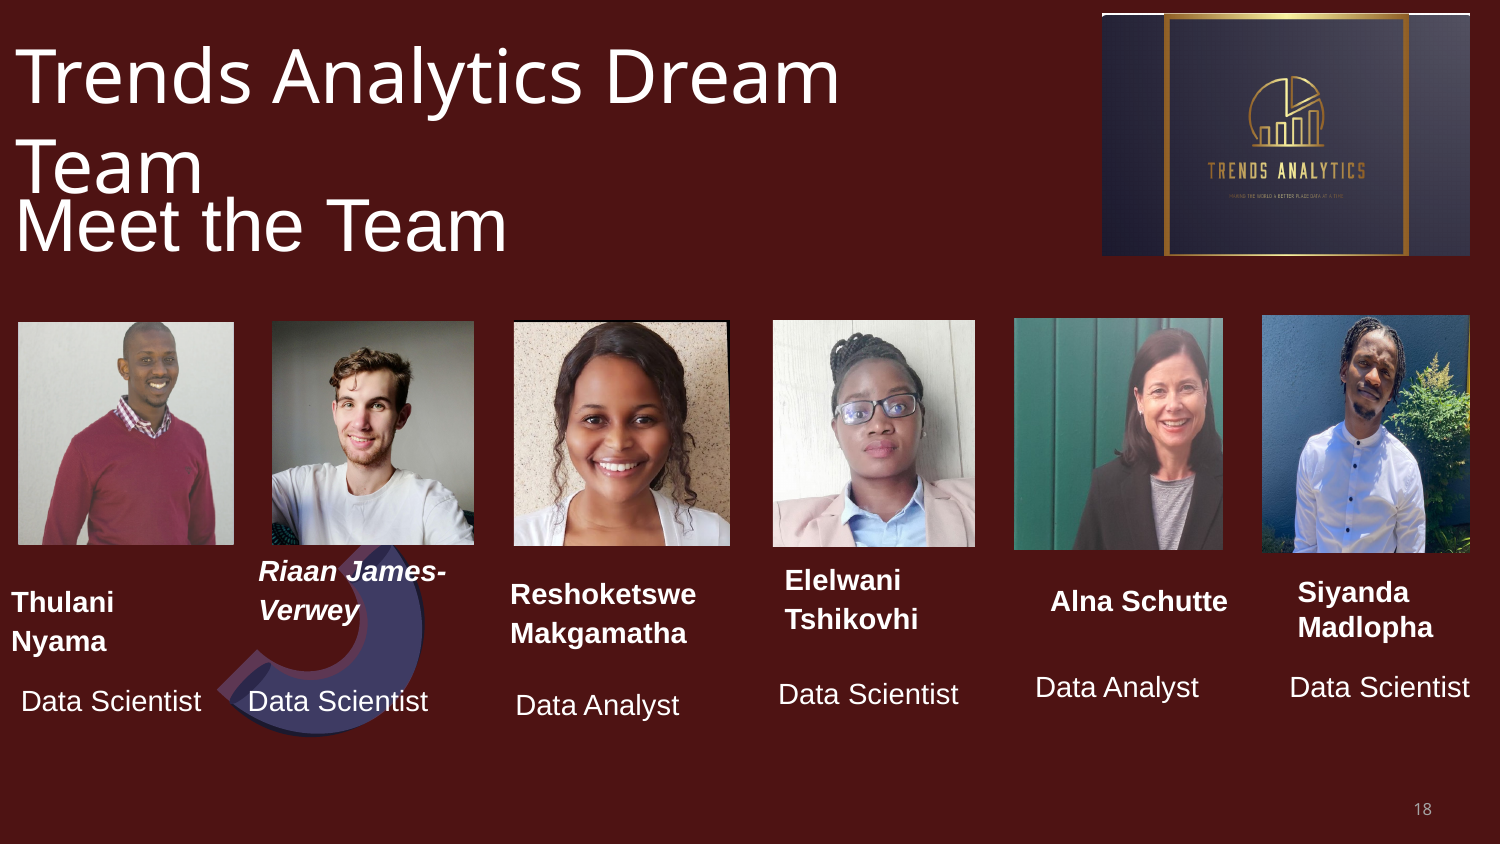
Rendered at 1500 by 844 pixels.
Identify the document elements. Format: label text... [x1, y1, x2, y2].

text_box Alna Schutte [1035, 574, 1283, 660]
picture [1101, 13, 1471, 257]
list Elelwani Tshikovhi [784, 558, 993, 637]
list Reshoketswe Makgamatha [510, 571, 721, 651]
picture [513, 320, 734, 547]
slide_number ‹#› [1224, 800, 1433, 820]
list Thulani Nyama [11, 579, 222, 668]
picture [1014, 318, 1223, 550]
picture [772, 319, 976, 547]
picture [18, 321, 234, 545]
picture [271, 321, 474, 545]
picture [1261, 315, 1470, 553]
list Data Scientist [247, 678, 459, 758]
list Data Analyst [515, 682, 726, 761]
title Meet the Team [14, 224, 583, 295]
list Data Analyst [1035, 665, 1246, 744]
text_box Data Scientist [763, 667, 1020, 718]
list Data Scientist [1289, 664, 1500, 744]
list Data Scientist [20, 678, 232, 758]
text_box Trends Analytics Dream Team [0, 13, 1062, 224]
text_box Siyanda Madlopha [1282, 565, 1456, 651]
list Riaan James-Verwey [258, 549, 474, 657]
